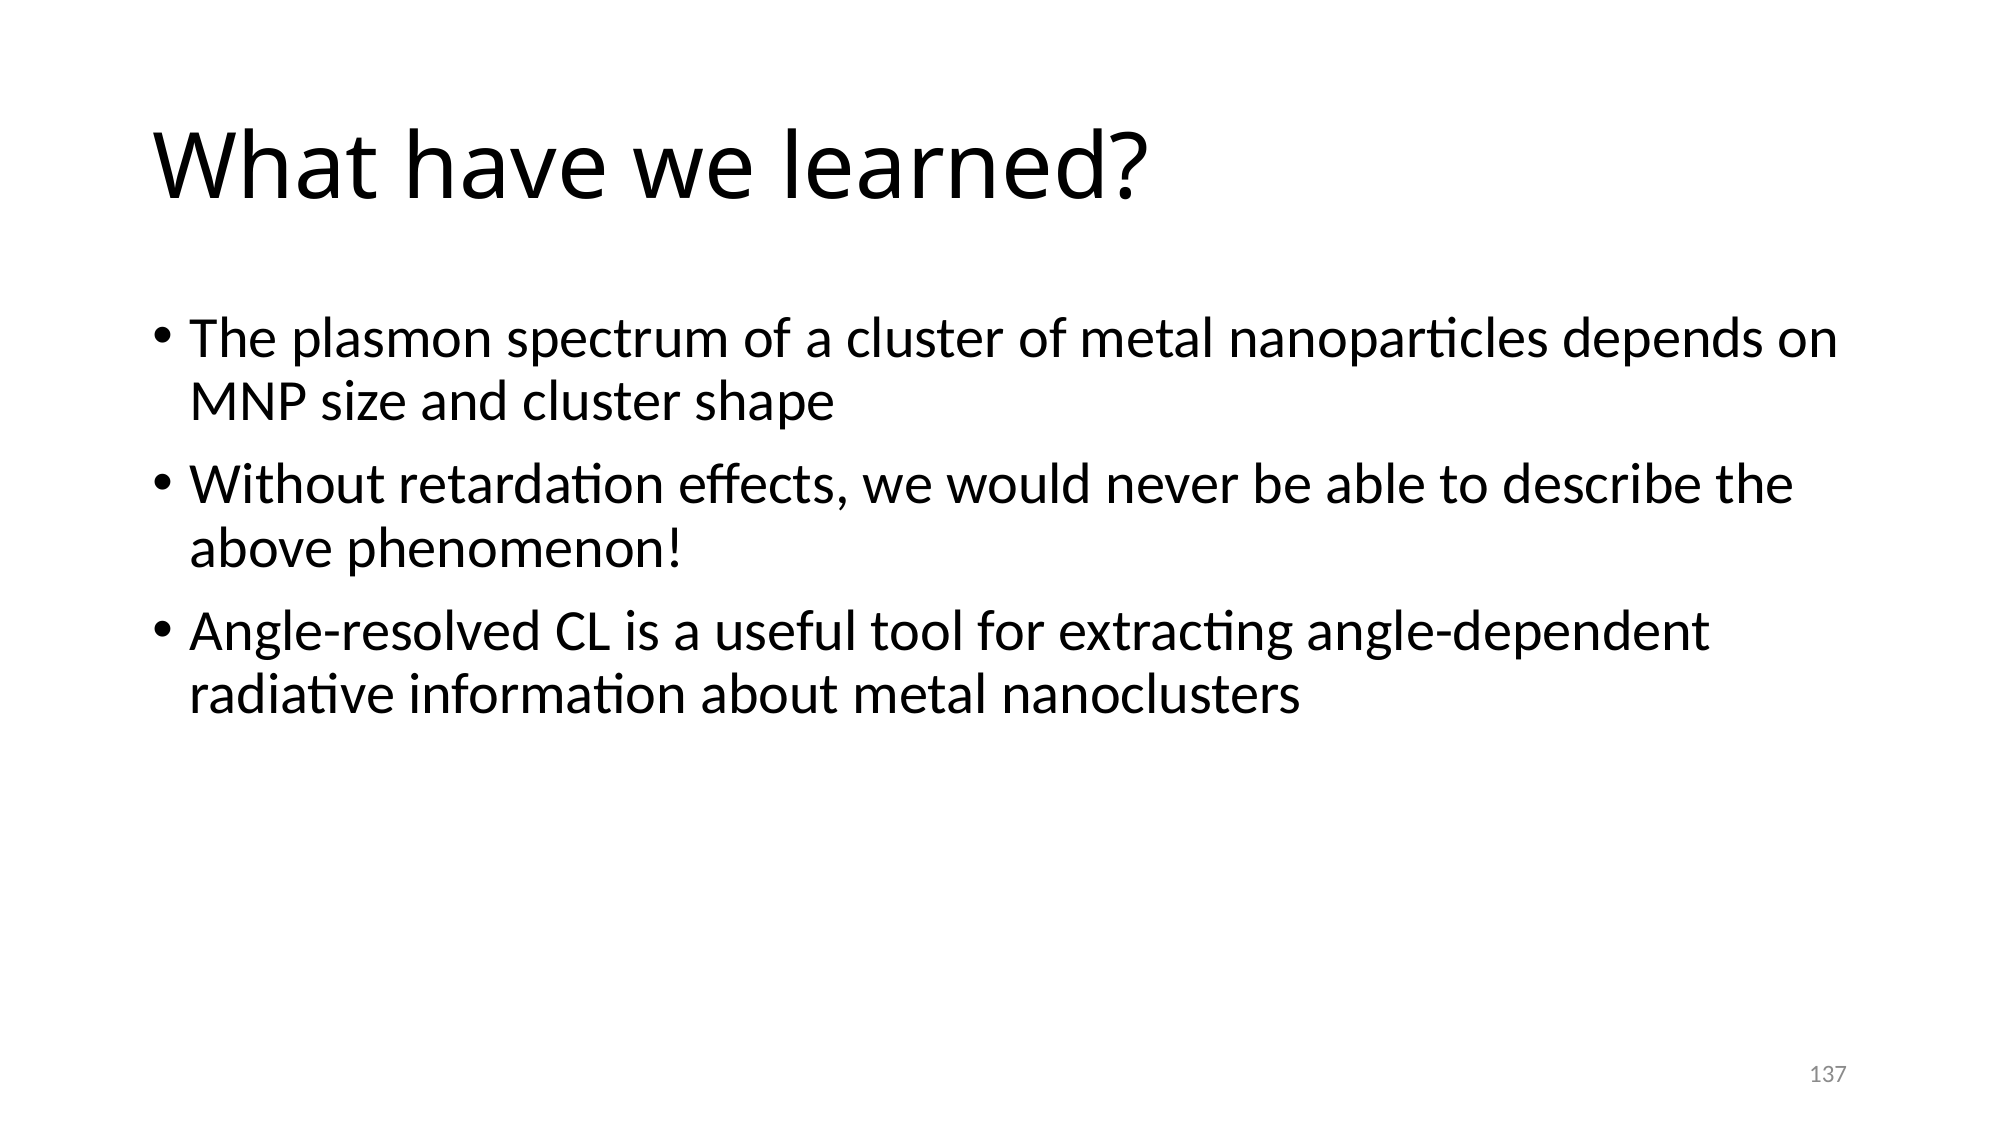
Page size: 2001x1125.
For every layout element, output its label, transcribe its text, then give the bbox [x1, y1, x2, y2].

list The plasmon spectrum of a cluster of metal nanoparticles depends on MNP size and cluster shape Without retardation effects, we would never be able to describe the above phenomenon! Angle-resolved CL is a useful tool for extracting angle-dependent radiative information about metal nanoclusters [137, 299, 1863, 1014]
title What have we learned? [137, 59, 1863, 278]
slide_number 136 [1412, 1042, 1863, 1103]
